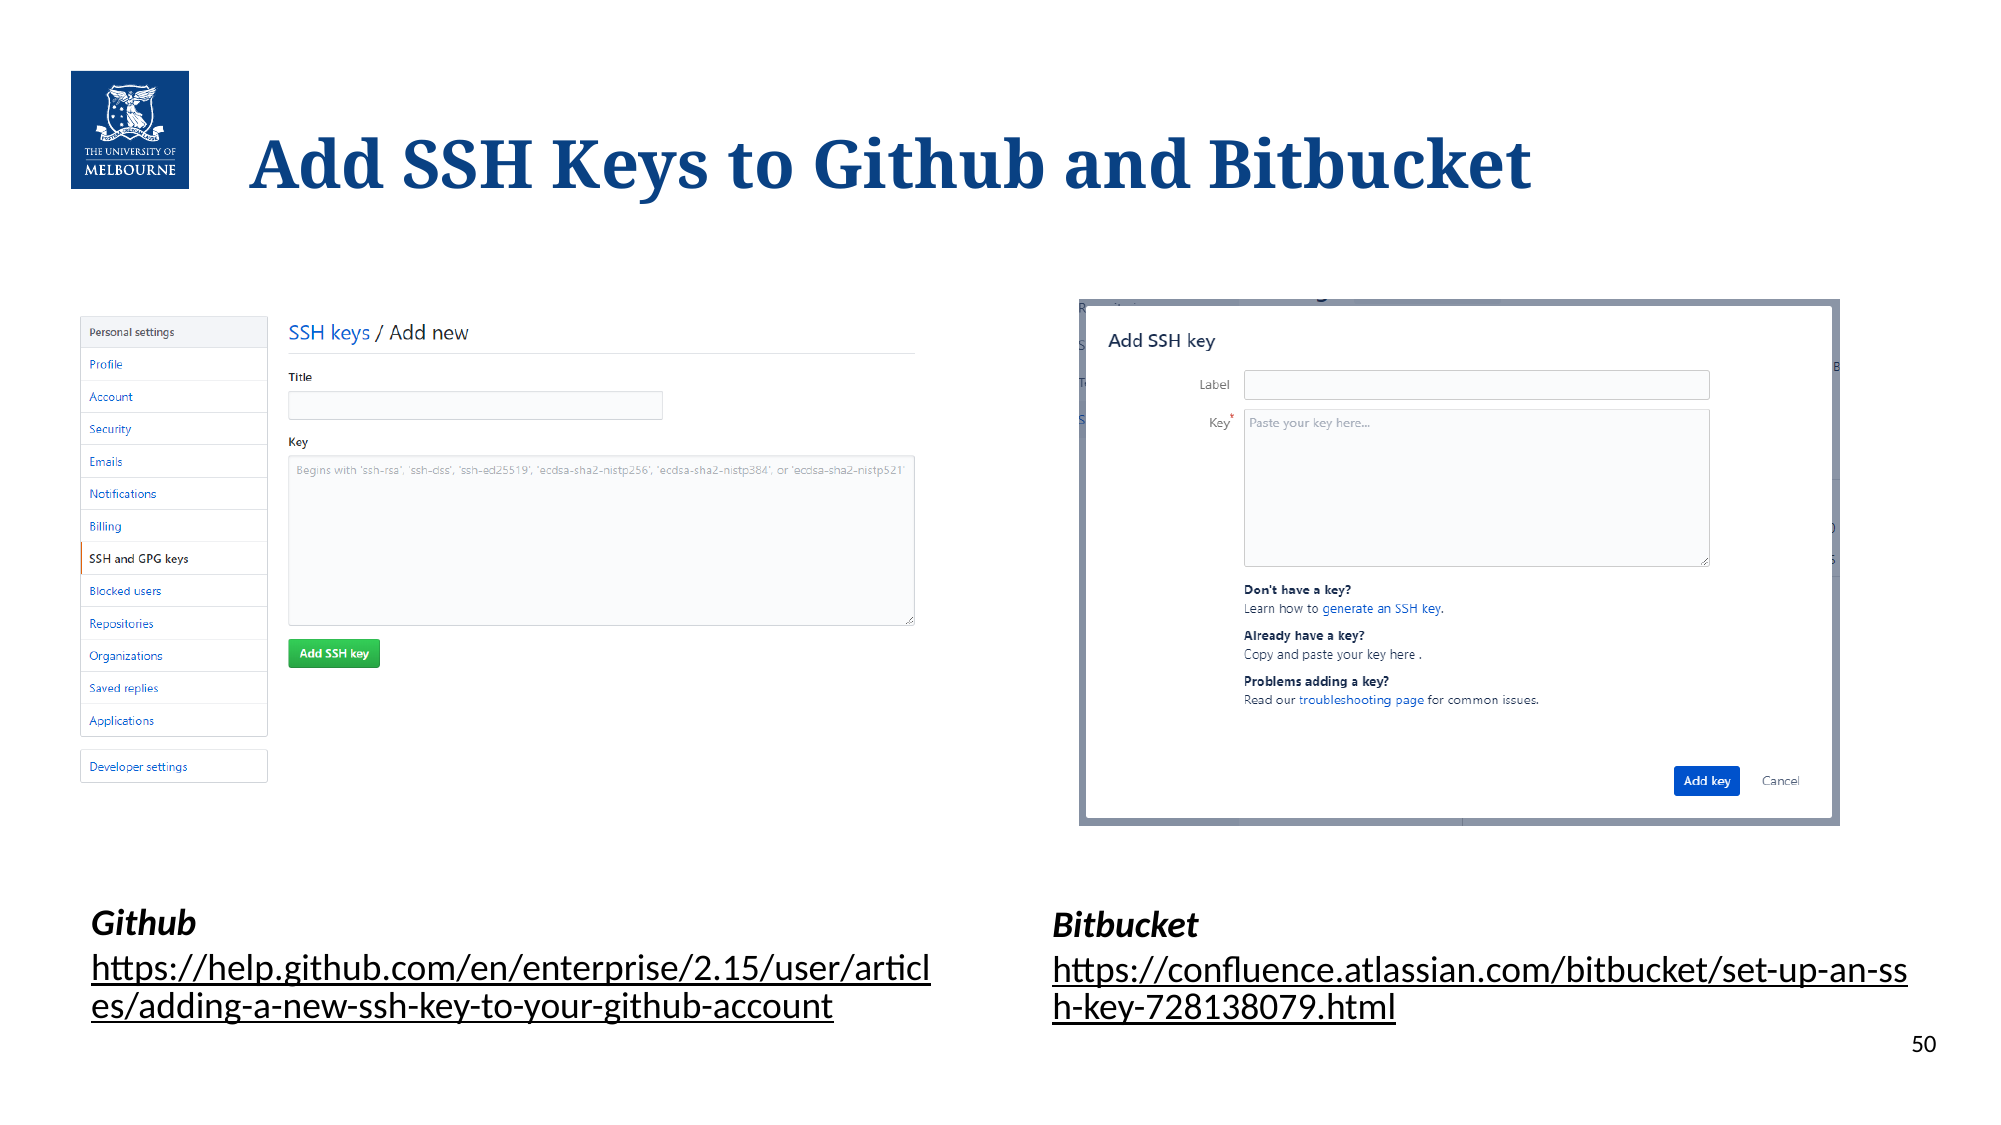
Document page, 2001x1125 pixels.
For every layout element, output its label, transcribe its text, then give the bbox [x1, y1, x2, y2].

text_box Github https://help.github.com/en/enterprise/2.15/user/articles/adding-a-new-ssh-key-to-your-github-account [76, 890, 963, 996]
slide_number 50 [1797, 1012, 1937, 1073]
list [1079, 299, 1840, 826]
text_box Bitbucket https://confluence.atlassian.com/bitbucket/set-up-an-ssh-key-728138079.html [1037, 892, 1924, 998]
title Add SSH Keys to Github and Bitbucket [234, 64, 1924, 211]
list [76, 311, 921, 790]
